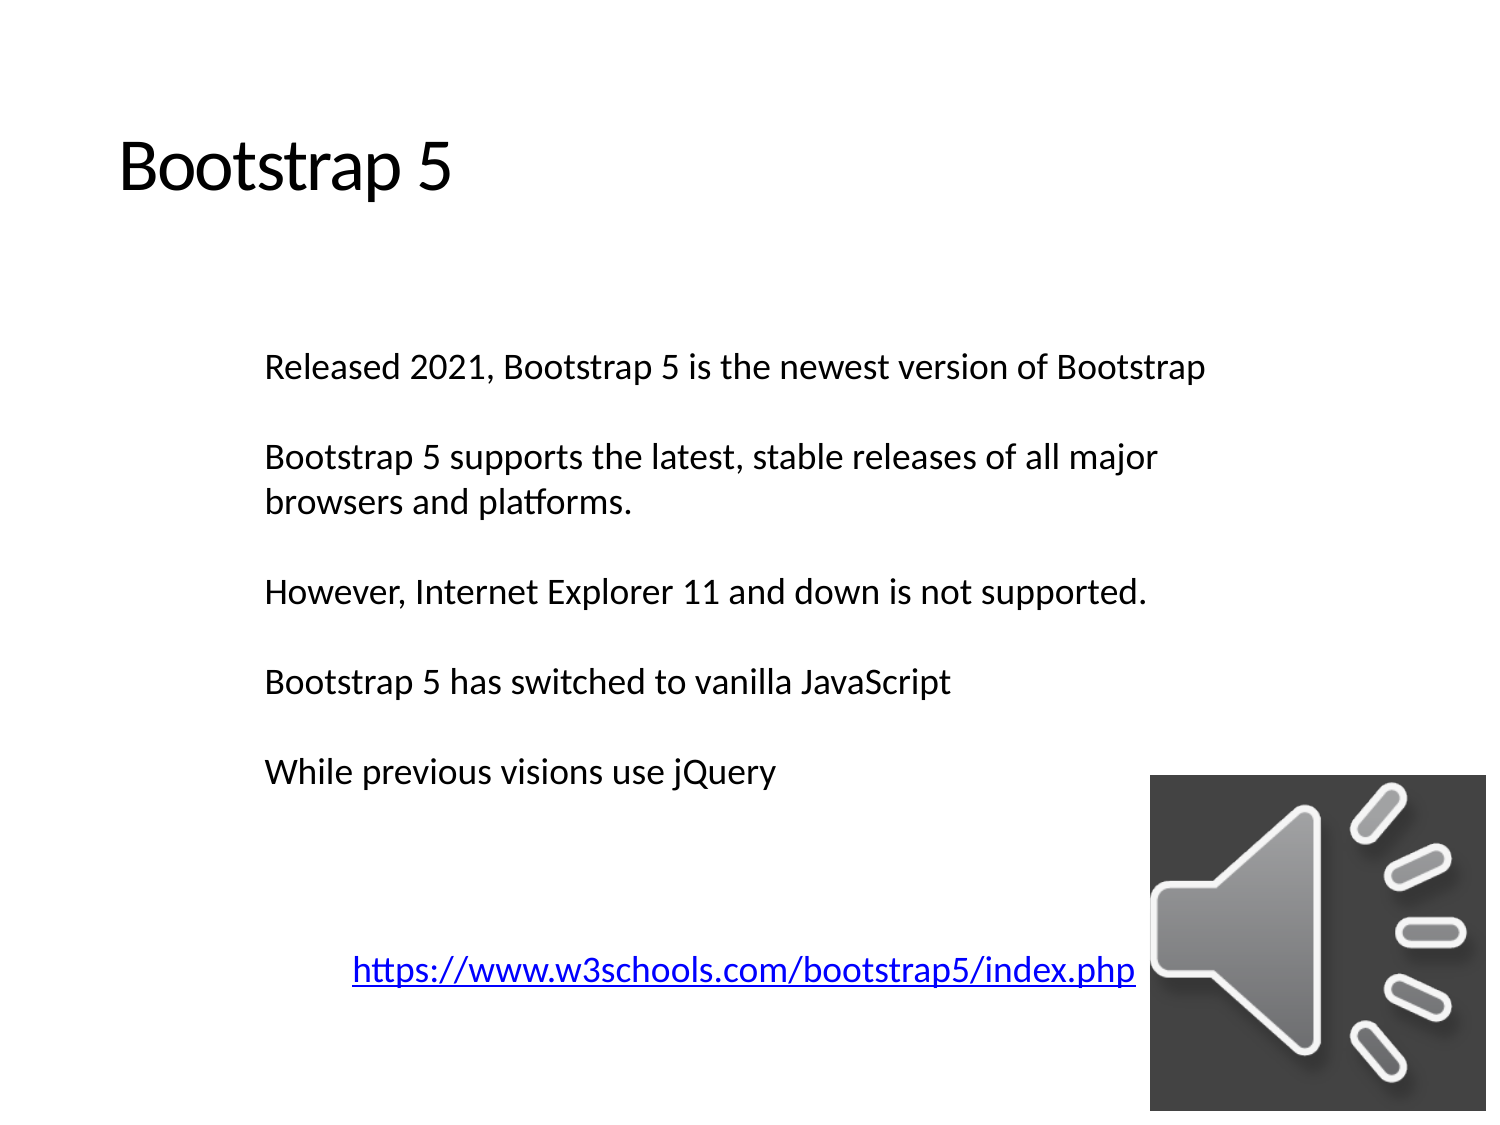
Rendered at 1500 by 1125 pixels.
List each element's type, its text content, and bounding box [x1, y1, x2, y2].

text_box https://www.w3schools.com/bootstrap5/index.php [337, 937, 1143, 1043]
text_box Bootstrap 5 [118, 109, 1300, 206]
picture [1148, 773, 1487, 1112]
text_box Released 2021, Bootstrap 5 is the newest version of Bootstrap Bootstrap 5 supports the latest, stable releases of all major browsers and platforms. However, Internet Explorer 11 and down is not supported. Bootstrap 5 has switched to vanilla JavaScript While previous visions use jQuery [249, 334, 1225, 800]
